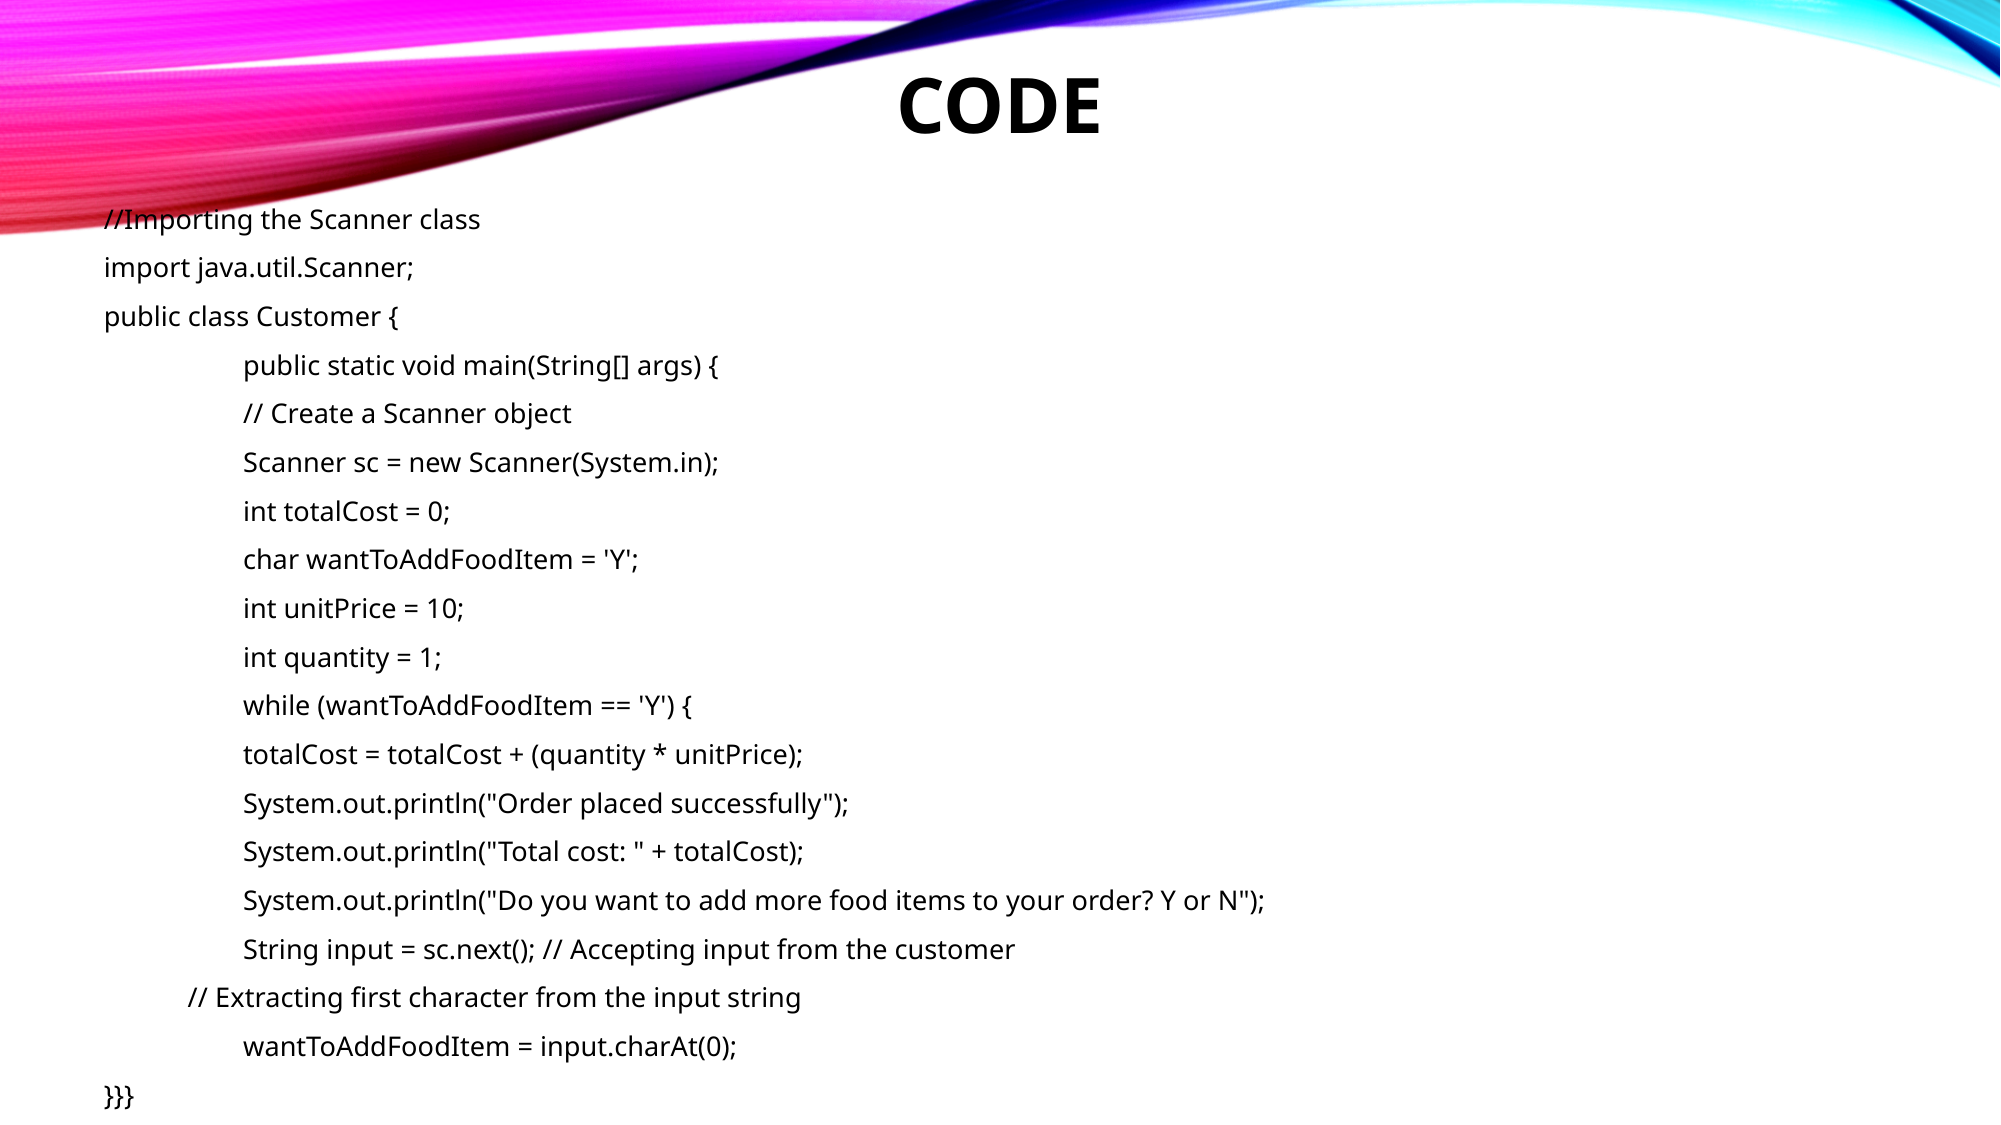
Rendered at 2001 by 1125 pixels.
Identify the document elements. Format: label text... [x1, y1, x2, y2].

picture [0, 0, 2000, 237]
list //Importing the Scanner class import java.util.Scanner; public class Customer { public static void main(String[] args) { // Create a Scanner object Scanner sc = new Scanner(System.in); int totalCost = 0; char wantToAddFoodItem = 'Y'; int unitPrice = 10; int quantity = 1; while (wantToAddFoodItem == 'Y') { totalCost = totalCost + (quantity * unitPrice); System.out.println("Order placed successfully"); System.out.println("Total cost: " + totalCost); System.out.println("Do you want to add more food items to your order? Y or N"); String input = sc.next(); // Accepting input from the customer // Extracting first character from the input string wantToAddFoodItem = input.charAt(0); }}} [88, 198, 1954, 1125]
picture [1890, 0, 2000, 75]
title CODE [112, 59, 1888, 159]
picture [1910, 0, 2000, 45]
